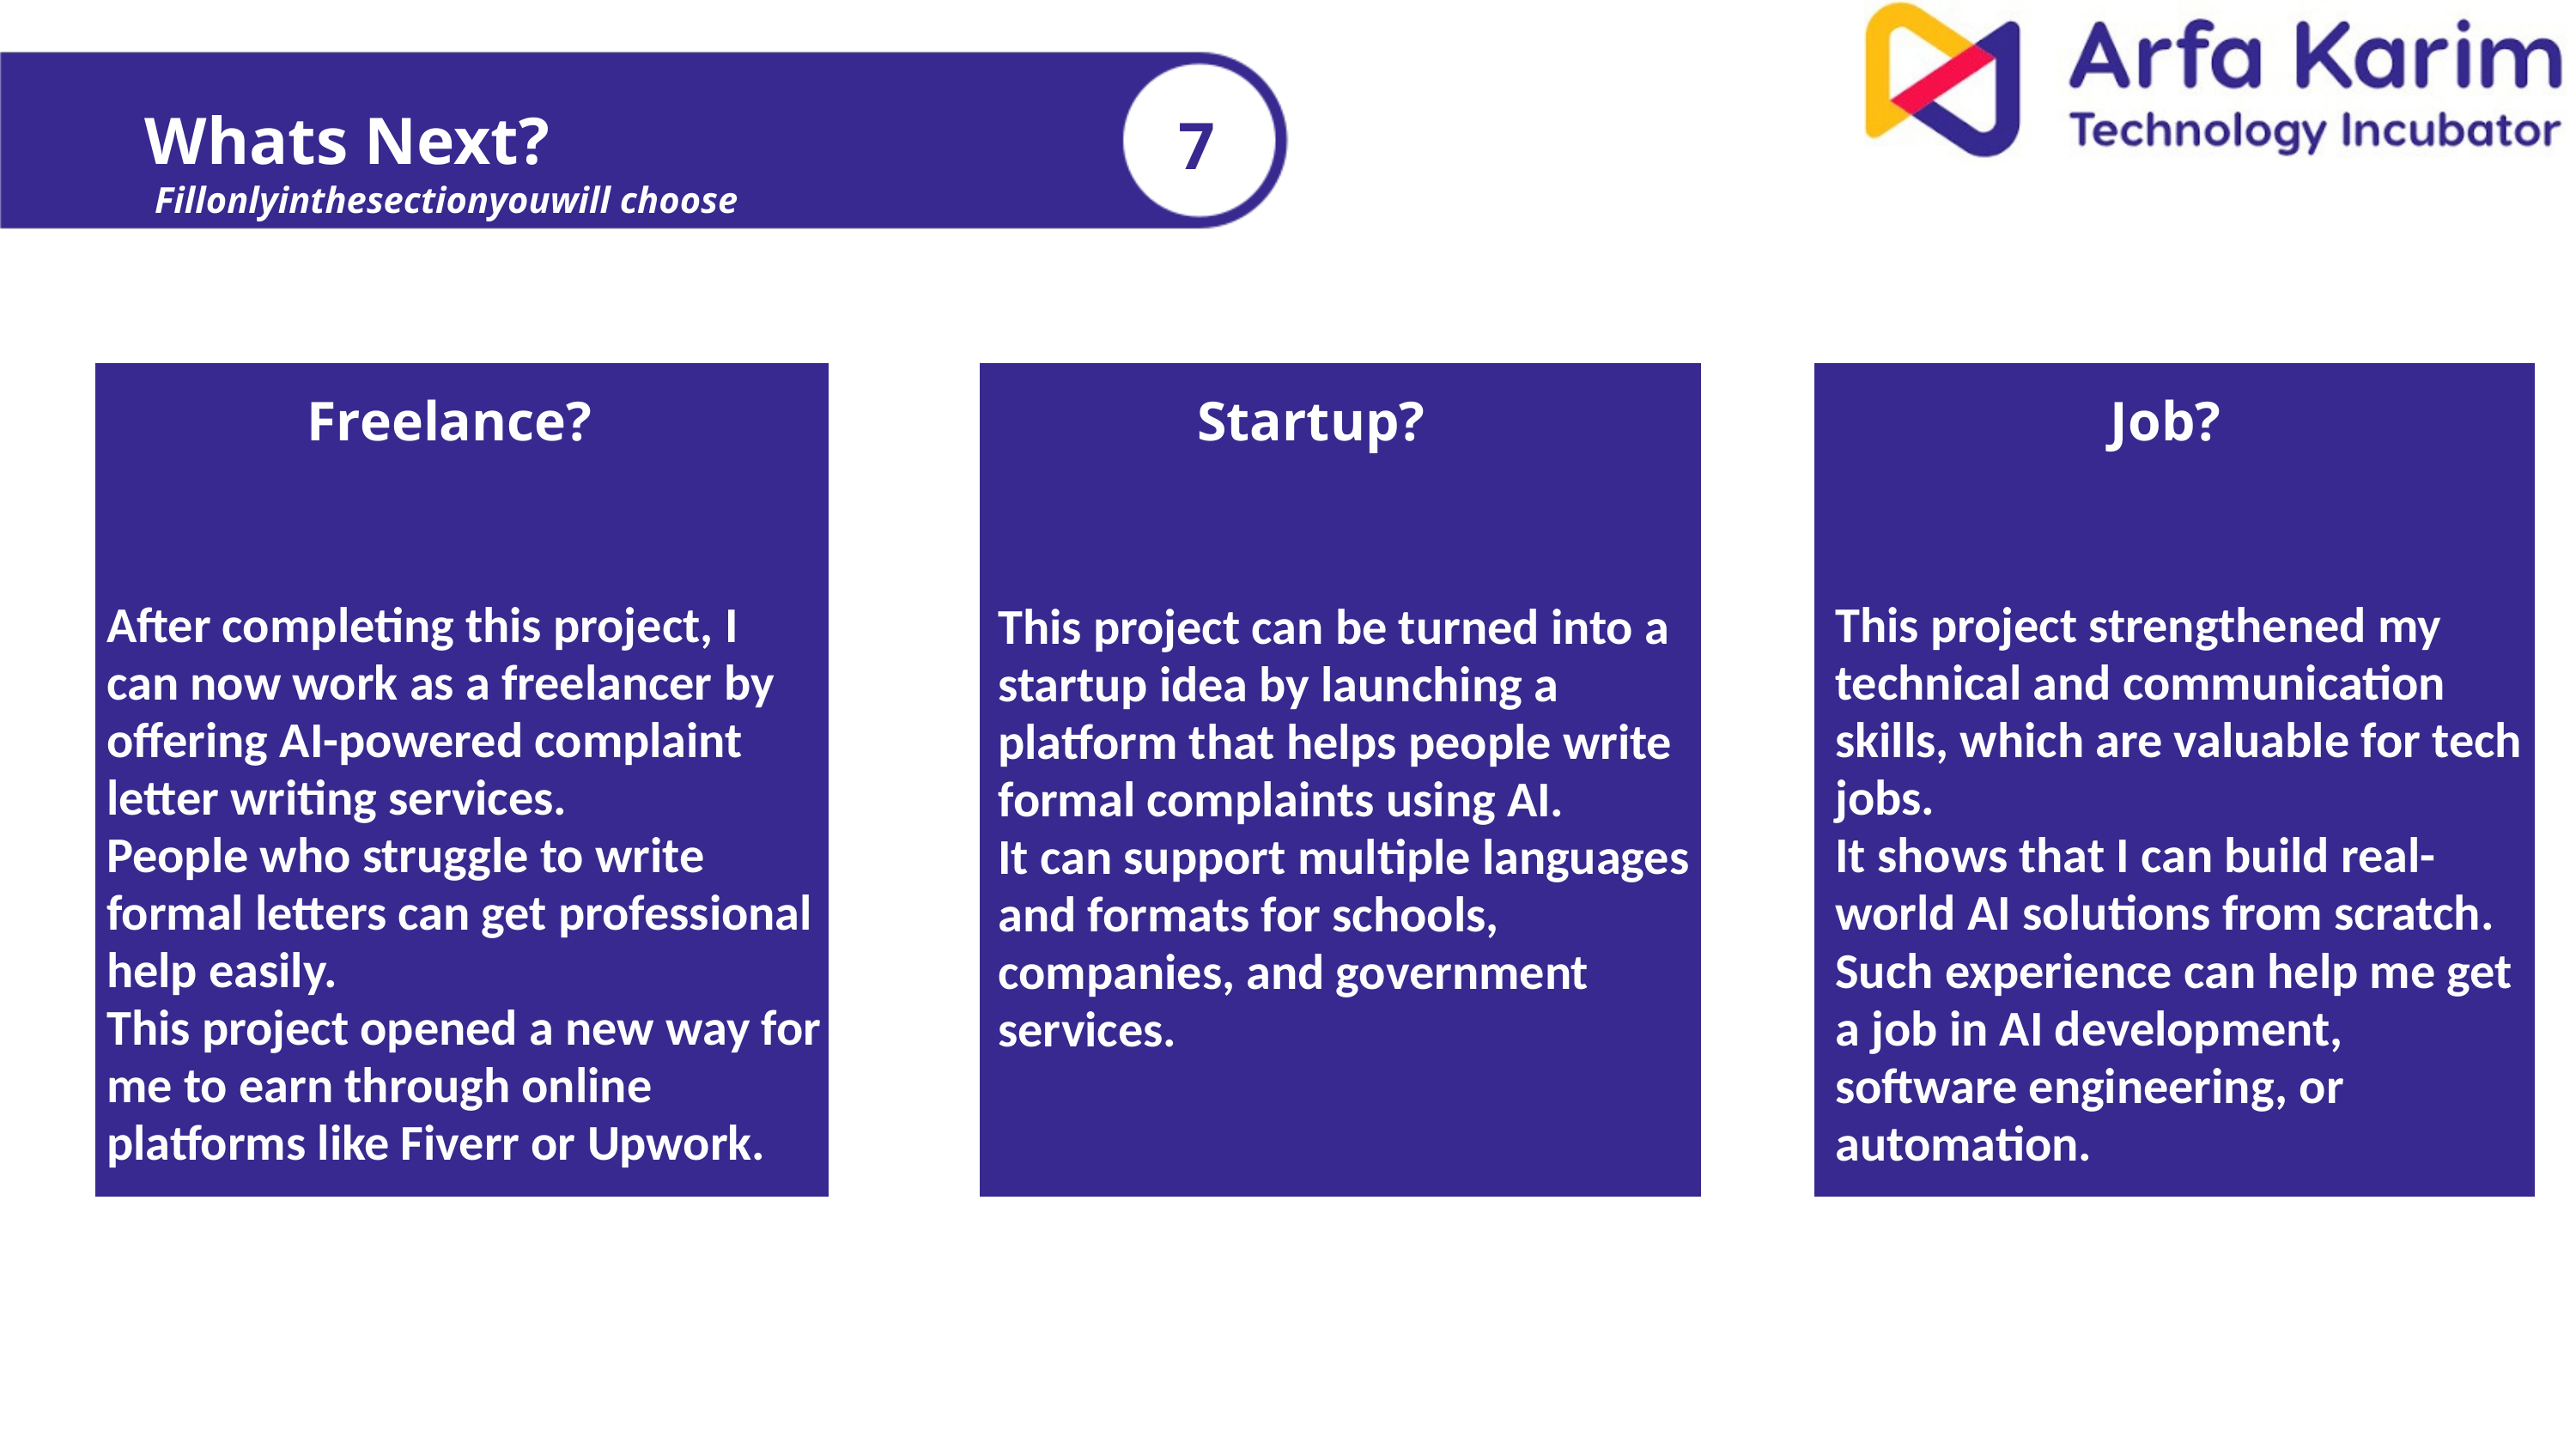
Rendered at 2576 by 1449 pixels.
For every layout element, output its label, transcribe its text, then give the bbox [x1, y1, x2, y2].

text_box [208, 159, 217, 170]
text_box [979, 362, 1701, 1197]
text_box [0, 44, 1297, 238]
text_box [94, 362, 829, 1197]
text_box 7 [1178, 92, 1224, 183]
text_box Whats Next? [144, 106, 594, 178]
text_box Fillonlyinthesectionyouwill choose [155, 170, 829, 221]
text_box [1814, 362, 2536, 1197]
text_box [1863, 0, 2570, 164]
text_box [208, 221, 217, 224]
